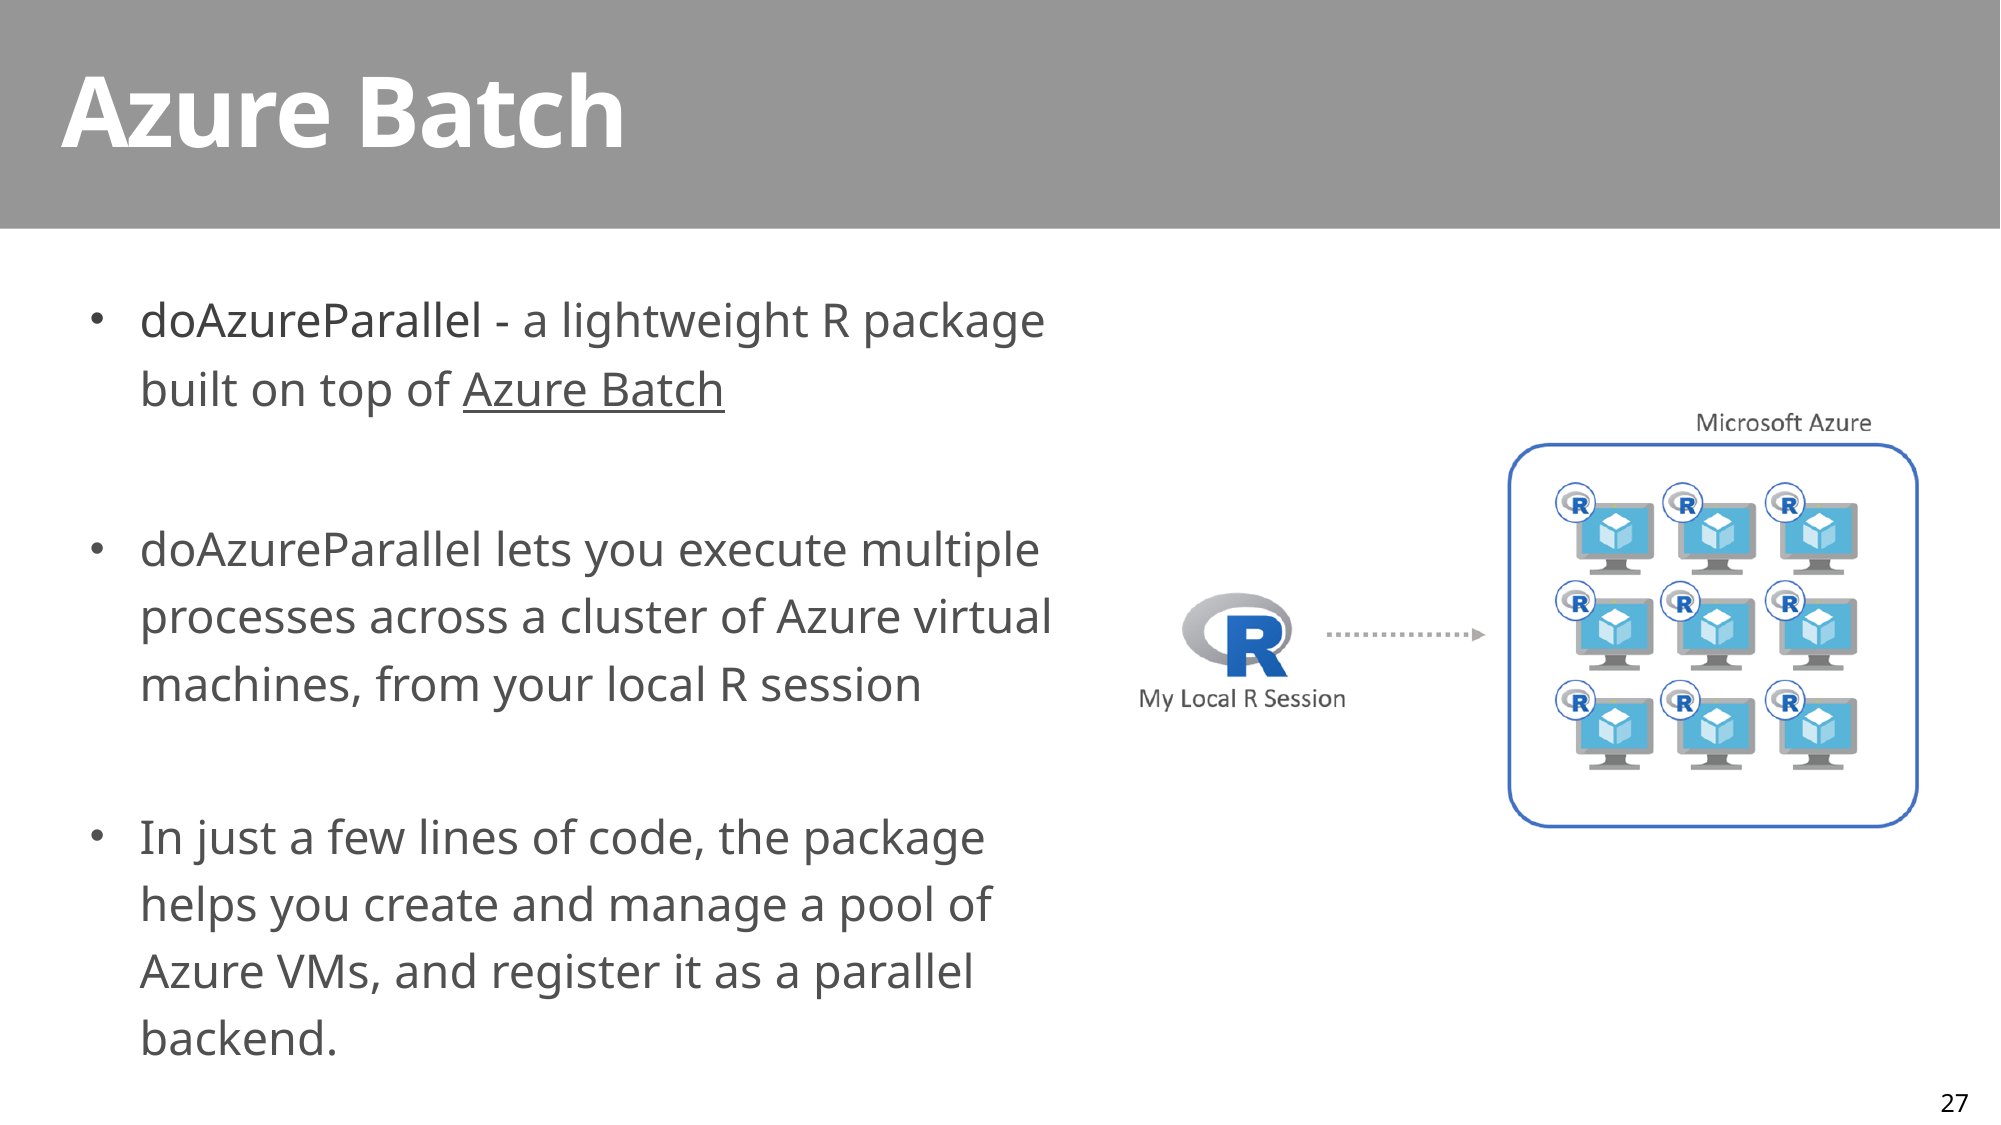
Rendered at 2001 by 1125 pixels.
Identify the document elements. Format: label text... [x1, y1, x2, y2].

text_box Azure Batch [37, 47, 1391, 196]
text_box [0, 0, 2000, 229]
text_box doAzureParallel - a lightweight R package built on top of Azure Batch doAzureParallel lets you execute multiple processes across a cluster of Azure virtual machines, from your local R session In just a few lines of code, the package helps you create and manage a pool of Azure VMs, and register it as a parallel backend. [74, 271, 1120, 1077]
text_box 27 [1925, 1079, 2000, 1125]
picture [1109, 390, 1948, 862]
